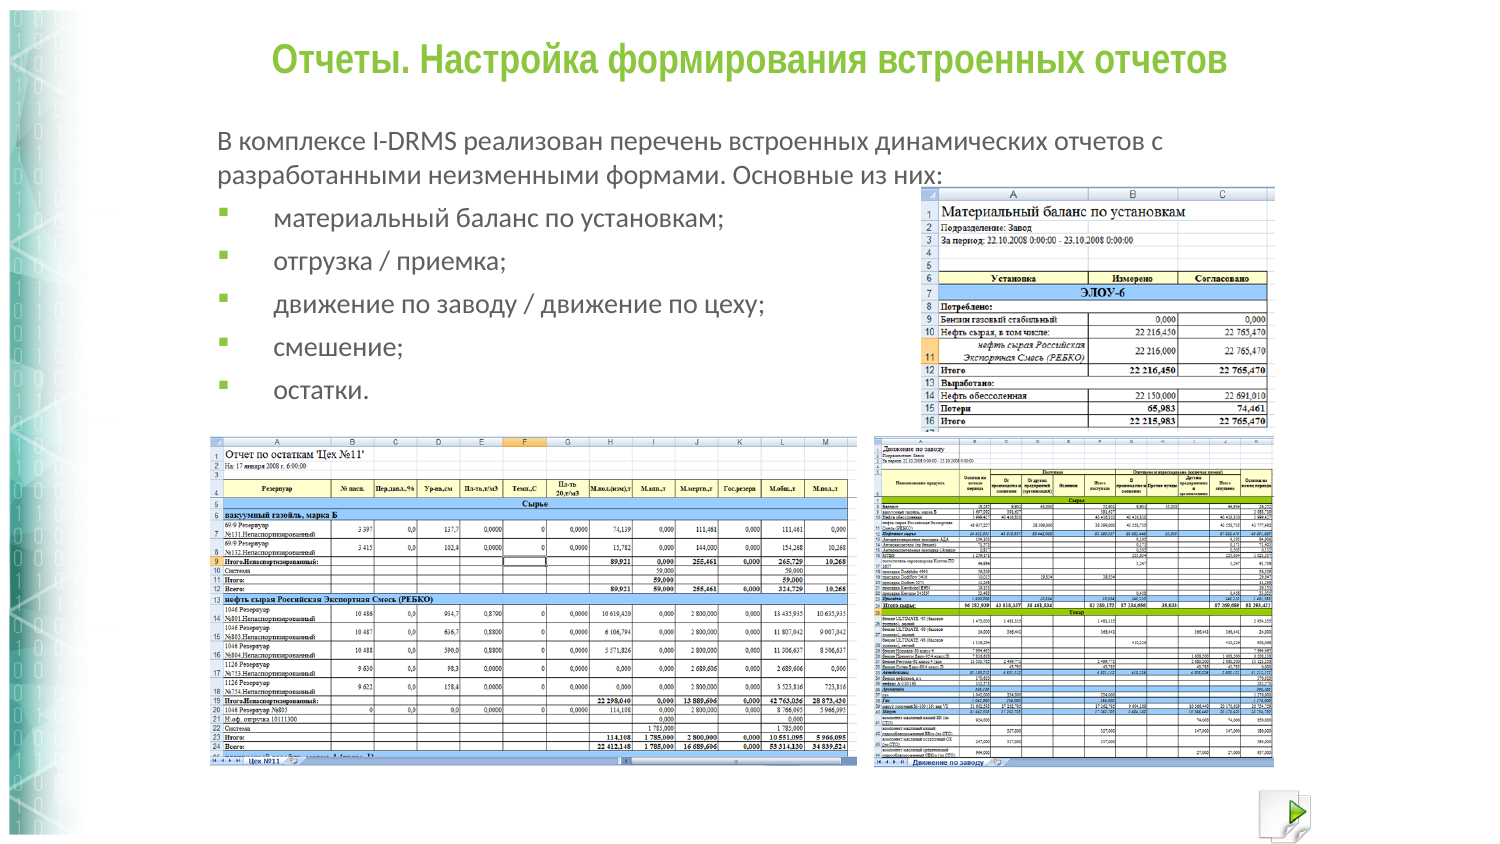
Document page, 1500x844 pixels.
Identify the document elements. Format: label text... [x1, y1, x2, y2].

title Отчеты. Настройка формирования встроенных отчетов [187, 0, 1313, 115]
picture [0, 0, 1500, 844]
text_box В комплексе I-DRMS реализован перечень встроенных динамических отчетов с разработанными неизменными формами. Основные из них: материальный баланс по установкам; отгрузка / приемка; движение по заводу / движение по цеху; смешение; остатки. [187, 115, 1313, 413]
